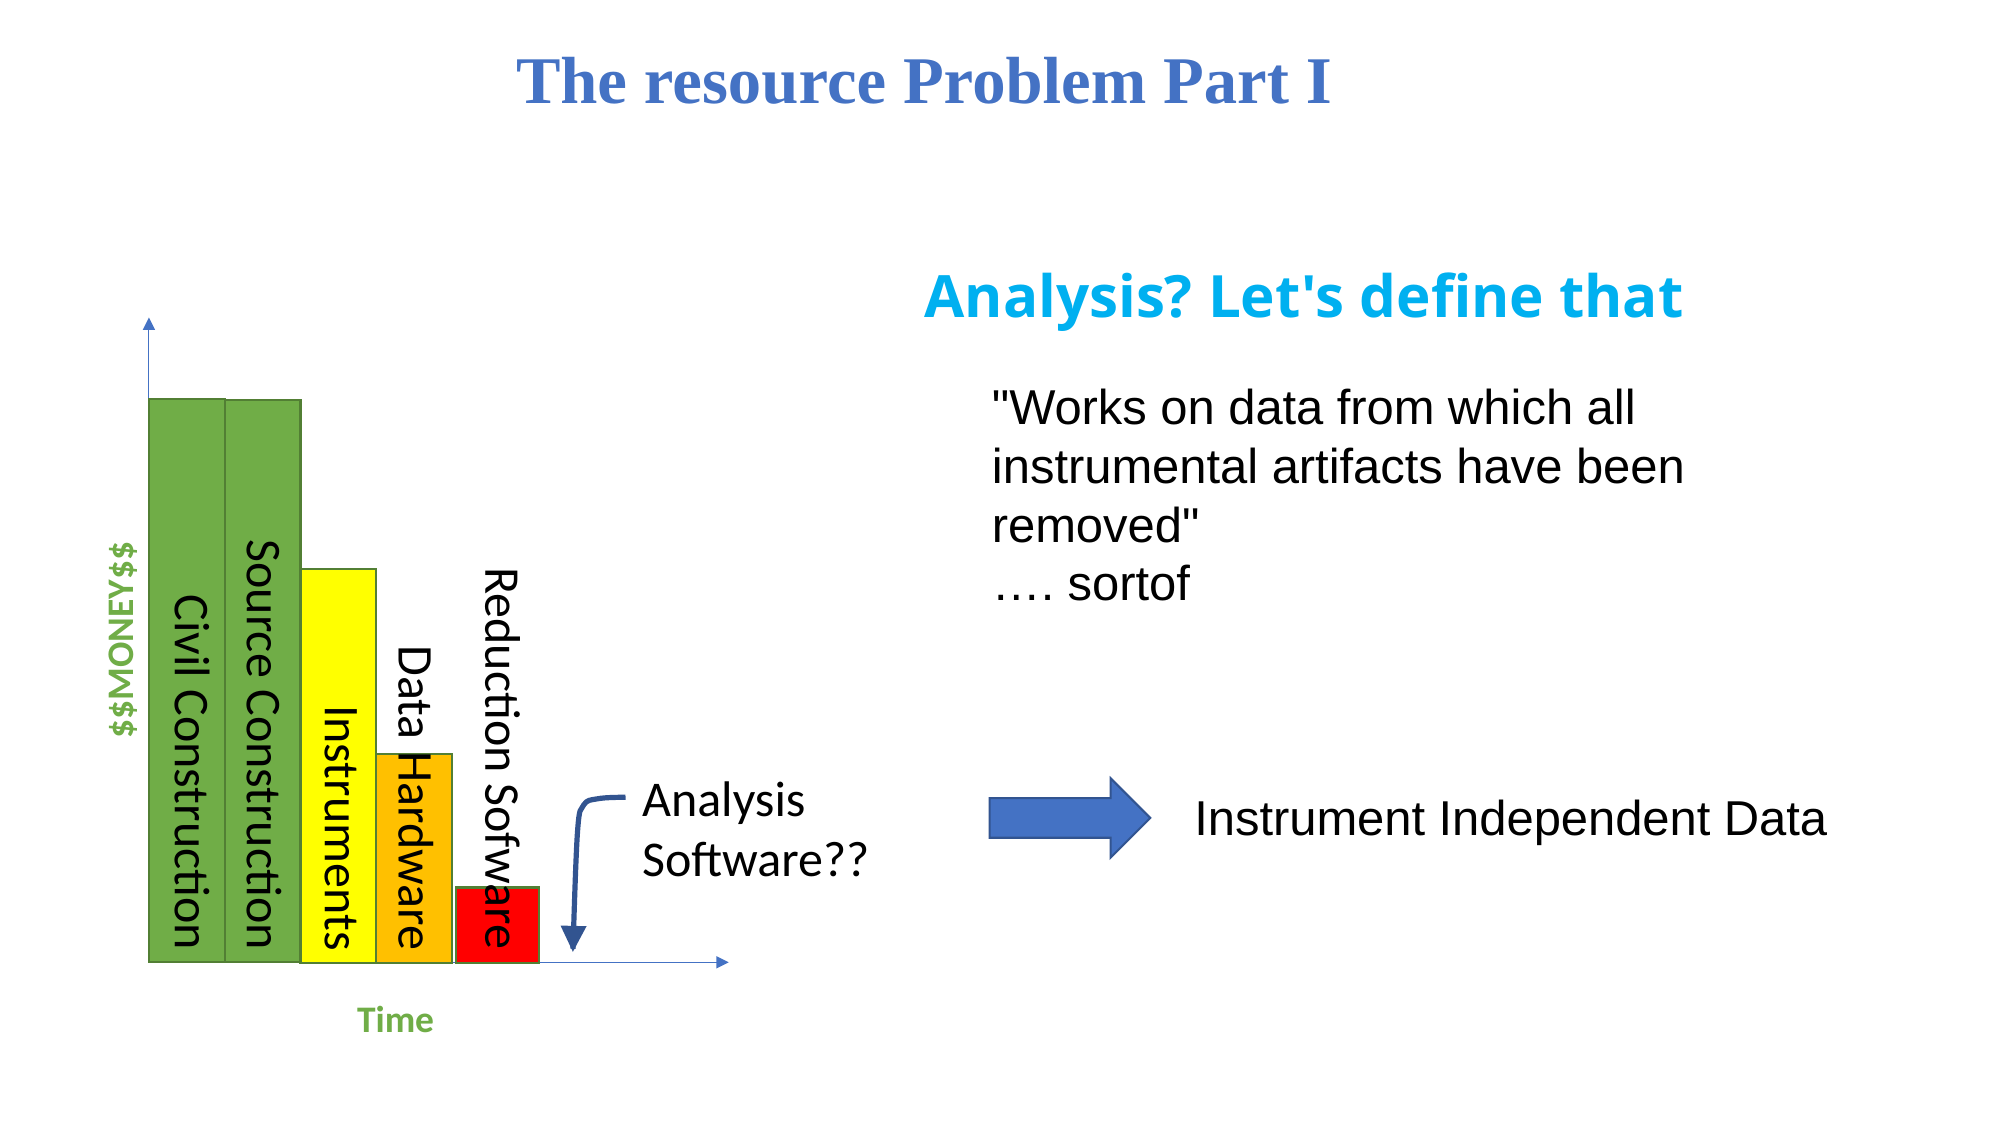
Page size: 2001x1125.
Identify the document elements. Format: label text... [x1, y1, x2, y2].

text_box Analysis? Let's define that [924, 267, 1975, 331]
text_box [988, 775, 1152, 861]
text_box "Works on data from which all instrumental artifacts have been removed" …. sortof Instrument Independent Data [984, 368, 1912, 853]
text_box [88, 317, 887, 1049]
text_box The resource Problem Part I [501, 29, 1348, 125]
